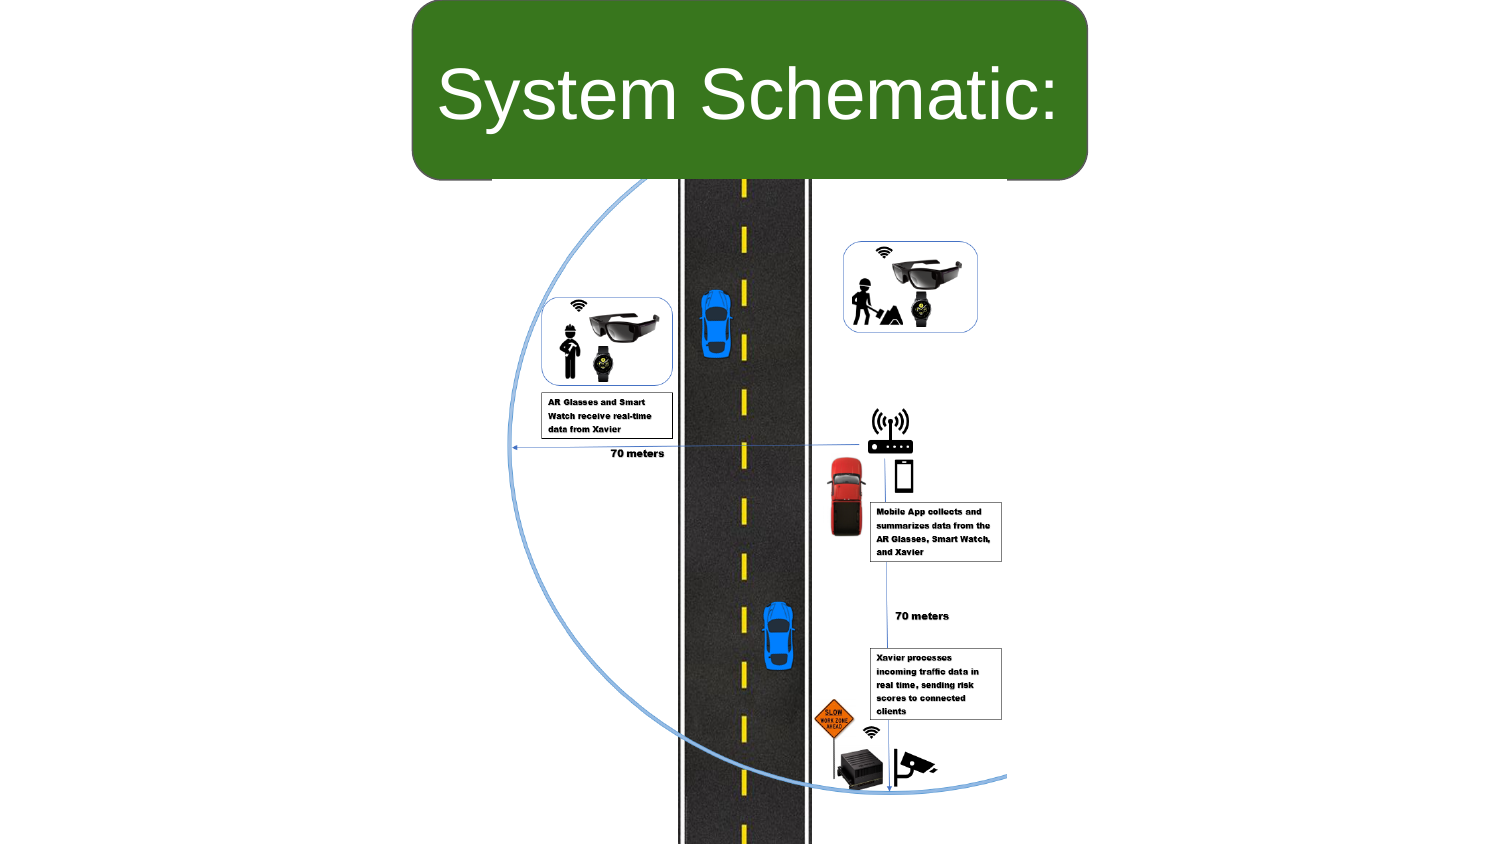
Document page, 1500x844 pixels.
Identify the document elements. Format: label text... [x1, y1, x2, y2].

picture [492, 179, 1008, 844]
text_box System Schematic: [412, 0, 1088, 180]
